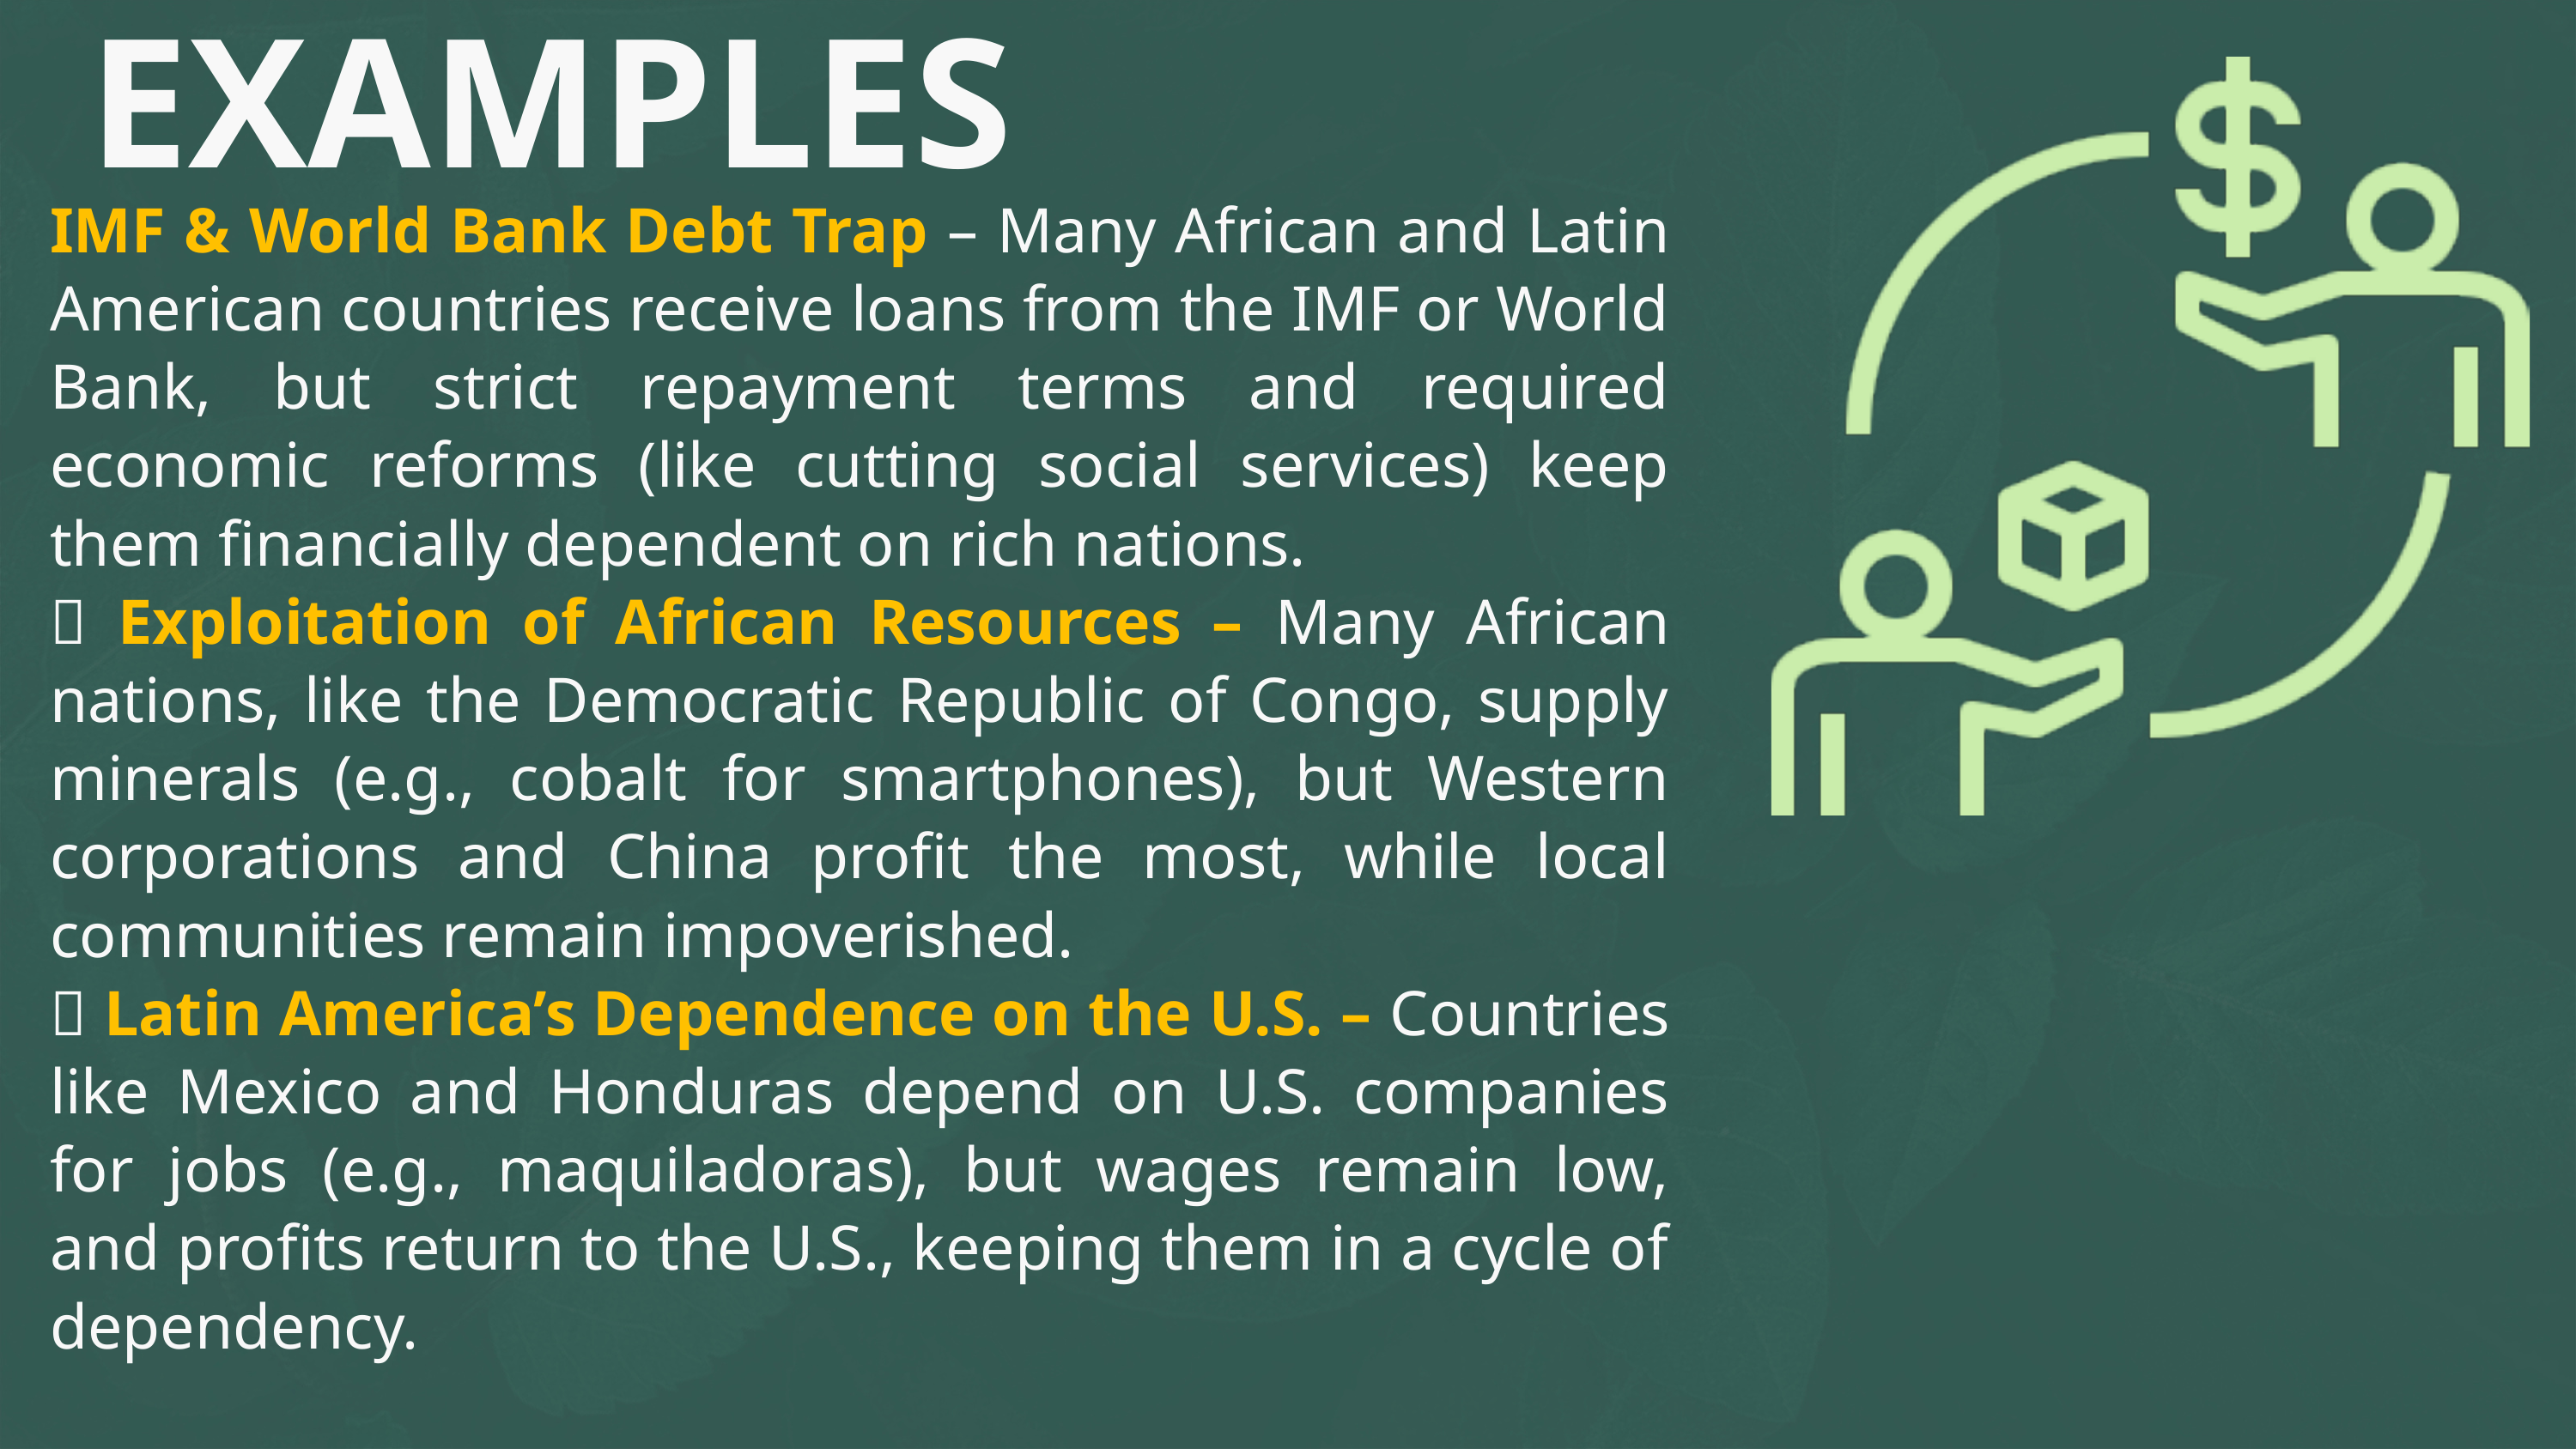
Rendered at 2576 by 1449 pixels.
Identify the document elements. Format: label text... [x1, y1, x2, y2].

text_box IMF & World Bank Debt Trap – Many African and Latin American countries receive loans from the IMF or World Bank, but strict repayment terms and required economic reforms (like cutting social services) keep them financially dependent on rich nations. 🔹 Exploitation of African Resources – Many African nations, like the Democratic Republic of Congo, supply minerals (e.g., cobalt for smartphones), but Western corporations and China profit the most, while local communities remain impoverished. 🔹 Latin America’s Dependence on the U.S. – Countries like Mexico and Honduras depend on U.S. companies for jobs (e.g., maquiladoras), but wages remain low, and profits return to the U.S., keeping them in a cycle of dependency. [50, 186, 1671, 1444]
text_box EXAMPLES [88, 24, 1234, 186]
text_box [0, 0, 2576, 1449]
text_box [1771, 57, 2530, 815]
